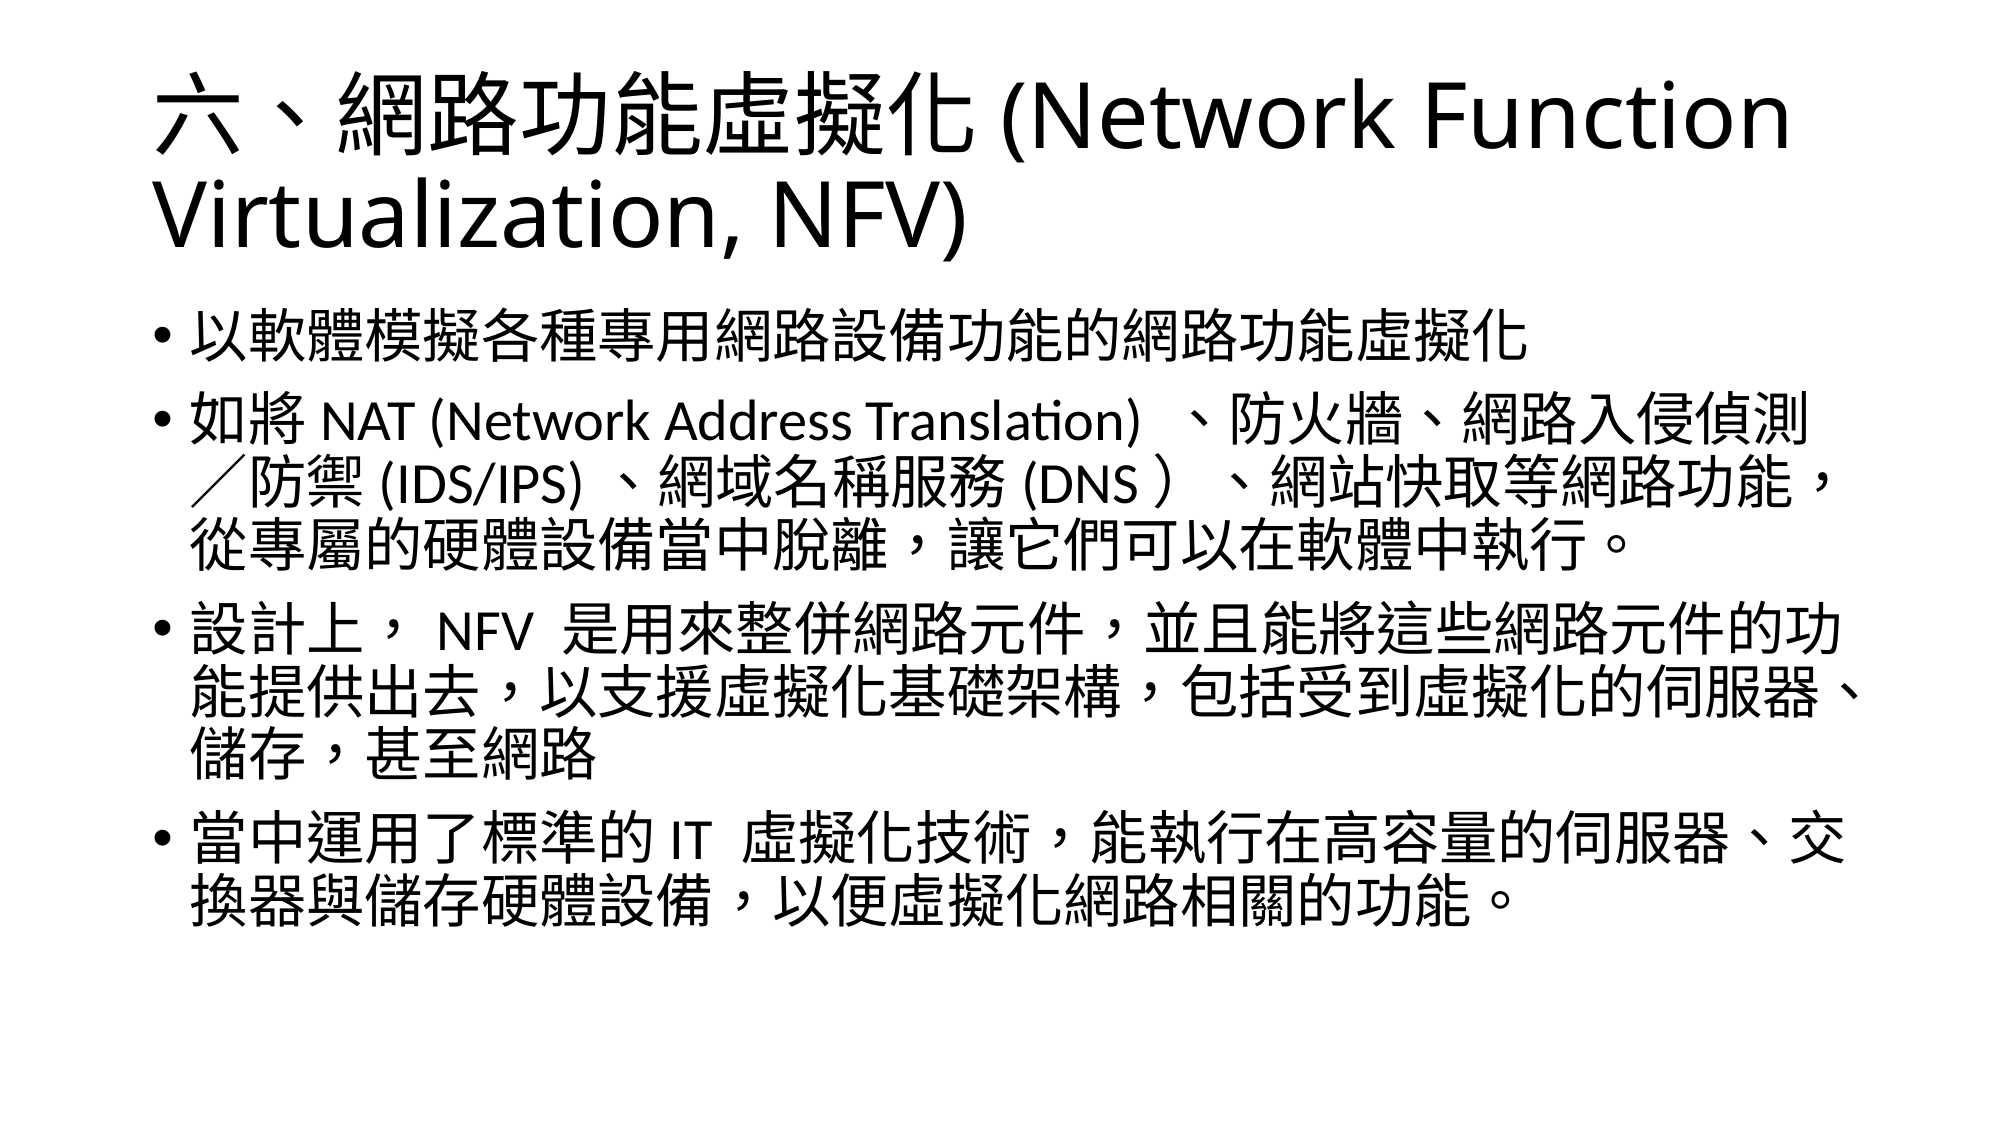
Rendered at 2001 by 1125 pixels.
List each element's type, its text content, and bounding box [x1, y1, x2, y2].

list 以軟體模擬各種專用網路設備功能的網路功能虛擬化 如將NAT (Network Address Translation) 、防火牆、網路入侵偵測∕防禦(IDS/IPS)、網域名稱服務(DNS）、網站快取等網路功能，從專屬的硬體設備當中脫離，讓它們可以在軟體中執行。 設計上，NFV 是用來整併網路元件，並且能將這些網路元件的功能提供出去，以支援虛擬化基礎架構，包括受到虛擬化的伺服器、儲存，甚至網路 當中運用了標準的IT 虛擬化技術，能執行在高容量的伺服器、交換器與儲存硬體設備，以便虛擬化網路相關的功能。 [137, 299, 1863, 1014]
title 六、網路功能虛擬化(Network Function Virtualization, NFV) [137, 59, 1863, 278]
